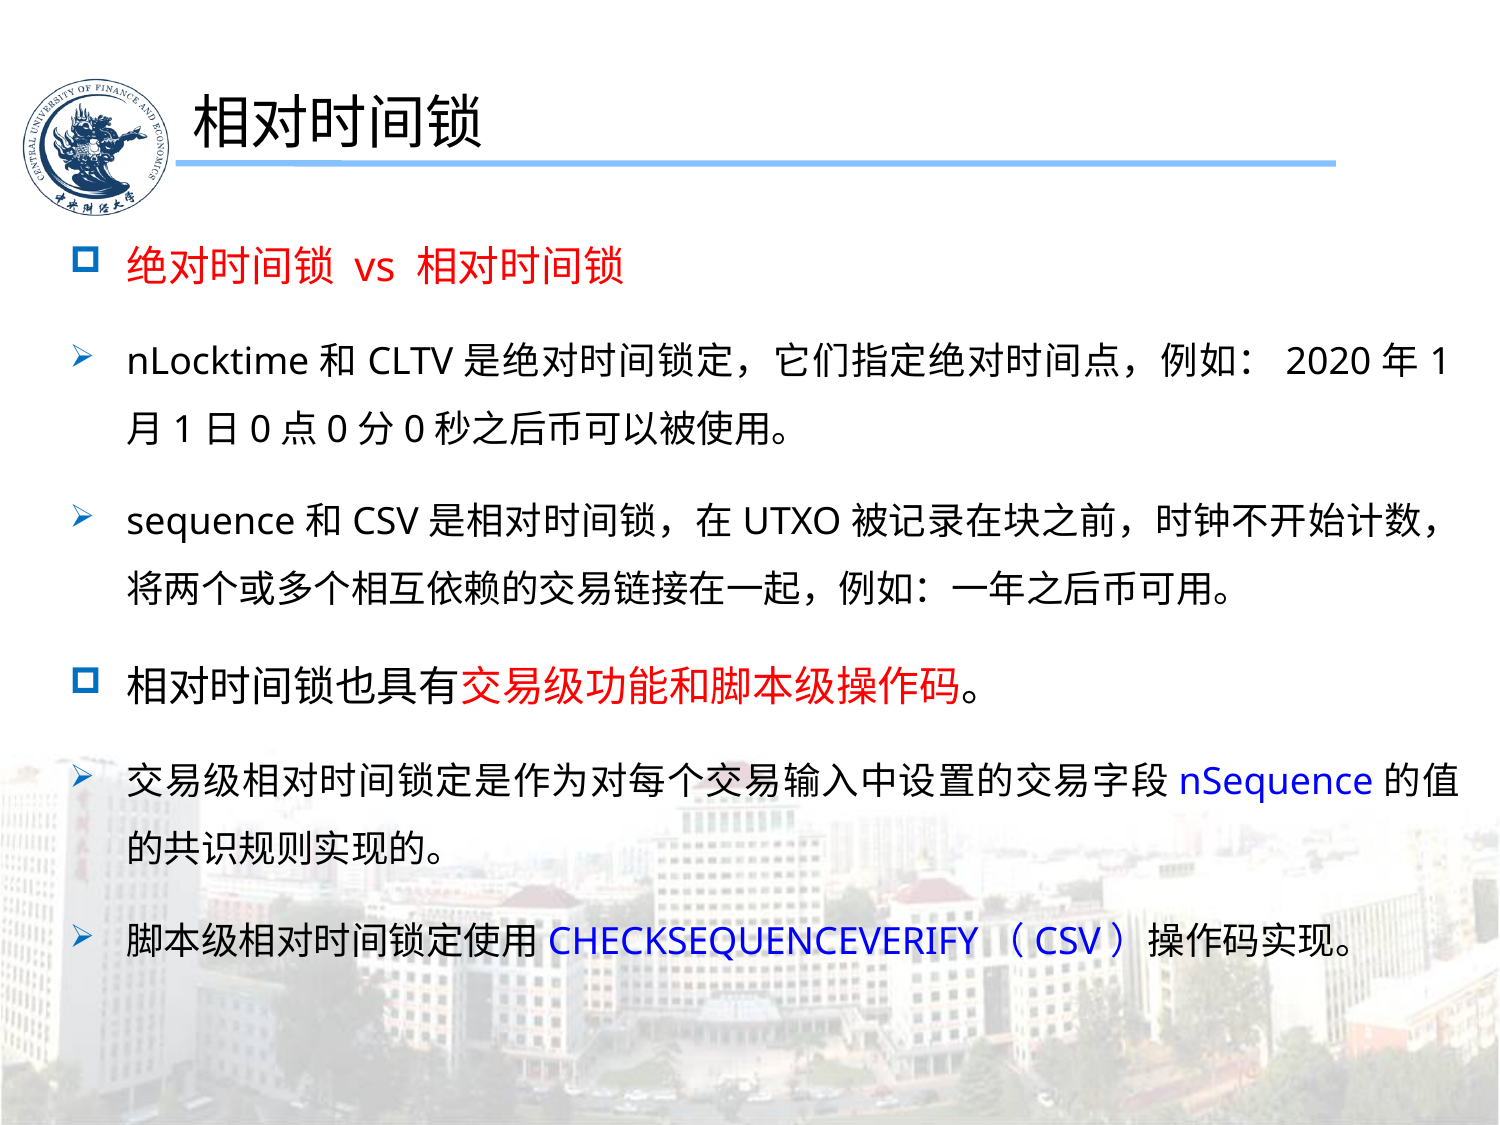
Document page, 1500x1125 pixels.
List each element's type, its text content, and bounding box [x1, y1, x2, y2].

text_box 绝对时间锁 vs 相对时间锁 nLocktime和CLTV是绝对时间锁定，它们指定绝对时间点，例如：2020年1月1日0点0分0秒之后币可以被使用。 sequence和CSV是相对时间锁，在UTXO被记录在块之前，时钟不开始计数，将两个或多个相互依赖的交易链接在一起，例如：一年之后币可用。 相对时间锁也具有交易级功能和脚本级操作码。 交易级相对时间锁定是作为对每个交易输入中设置的交易字段nSequence的值的共识规则实现的。 脚本级相对时间锁定使用CHECKSEQUENCEVERIFY（CSV）操作码实现。 [55, 207, 1475, 1011]
picture [0, 727, 1500, 1125]
text_box 相对时间锁 [177, 78, 499, 163]
picture [0, 46, 200, 246]
